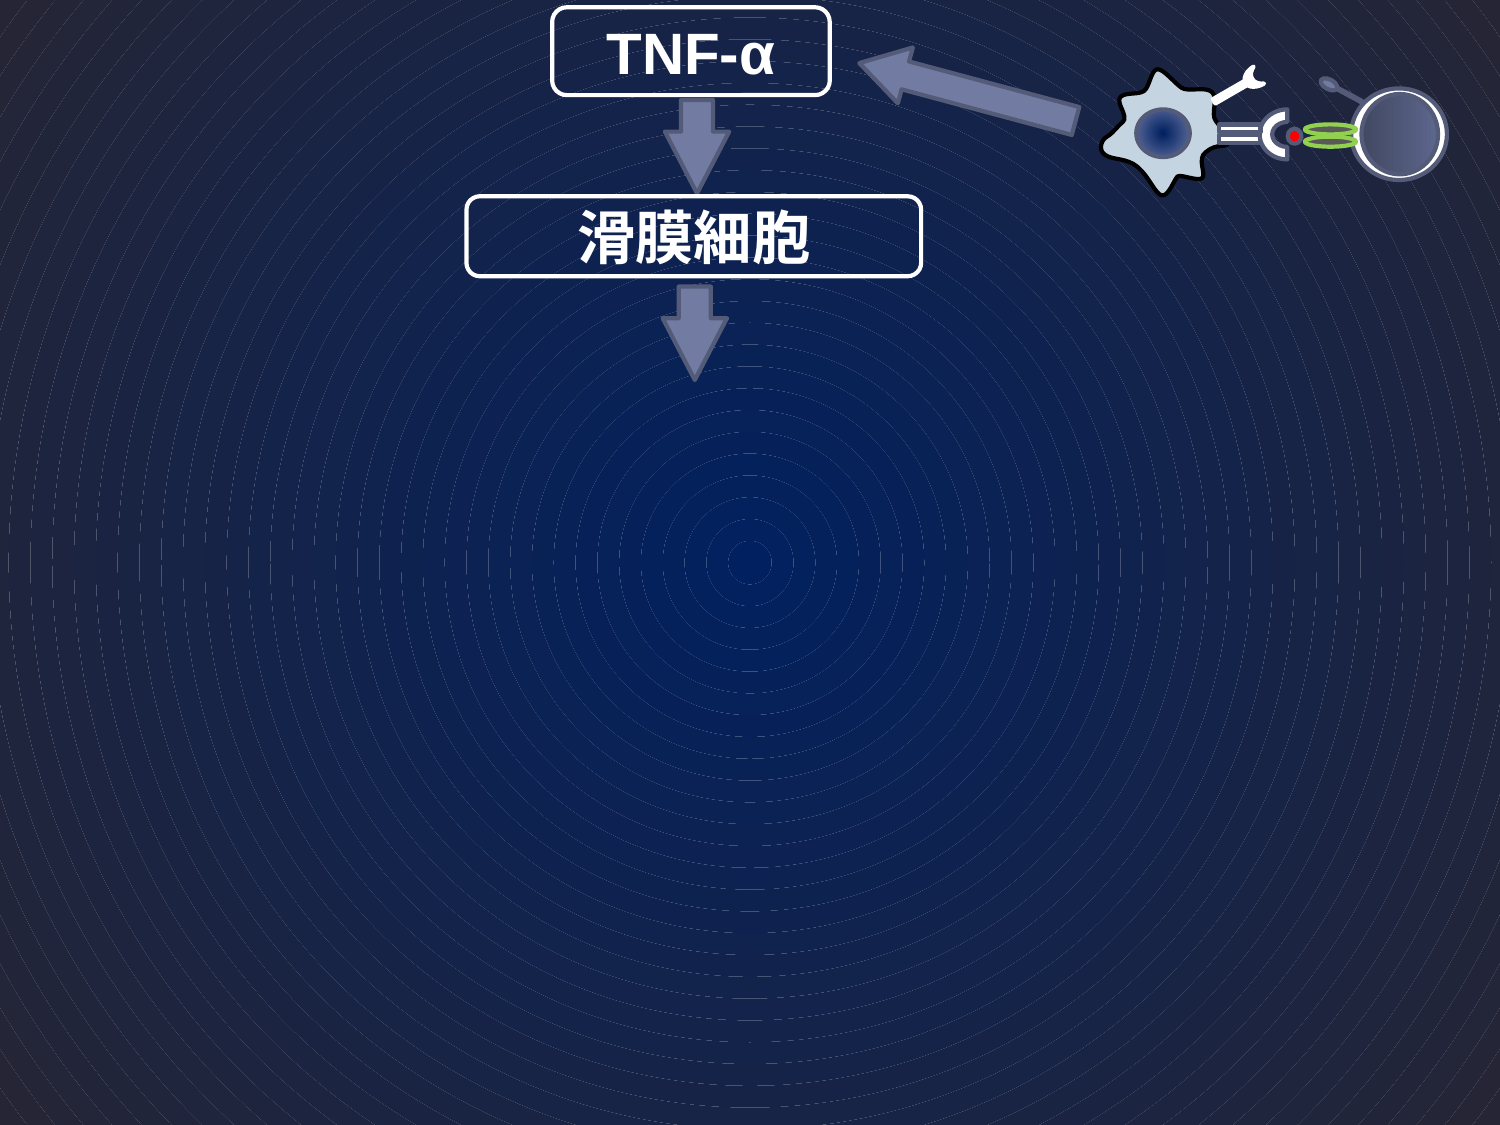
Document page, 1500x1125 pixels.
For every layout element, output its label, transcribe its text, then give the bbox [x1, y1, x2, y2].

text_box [1210, 77, 1263, 99]
text_box [1217, 134, 1259, 145]
text_box [1349, 86, 1450, 183]
text_box [1098, 67, 1230, 198]
text_box [1134, 107, 1192, 160]
text_box [1285, 126, 1304, 146]
text_box [1257, 107, 1290, 162]
text_box [660, 284, 729, 383]
text_box [1217, 122, 1263, 134]
text_box [663, 97, 732, 194]
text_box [1318, 85, 1365, 97]
text_box 滑膜細胞 [464, 194, 924, 279]
text_box [1303, 136, 1358, 149]
text_box TNF-α [550, 5, 832, 98]
text_box [1359, 91, 1441, 177]
text_box [857, 45, 1082, 137]
text_box [1303, 122, 1358, 137]
